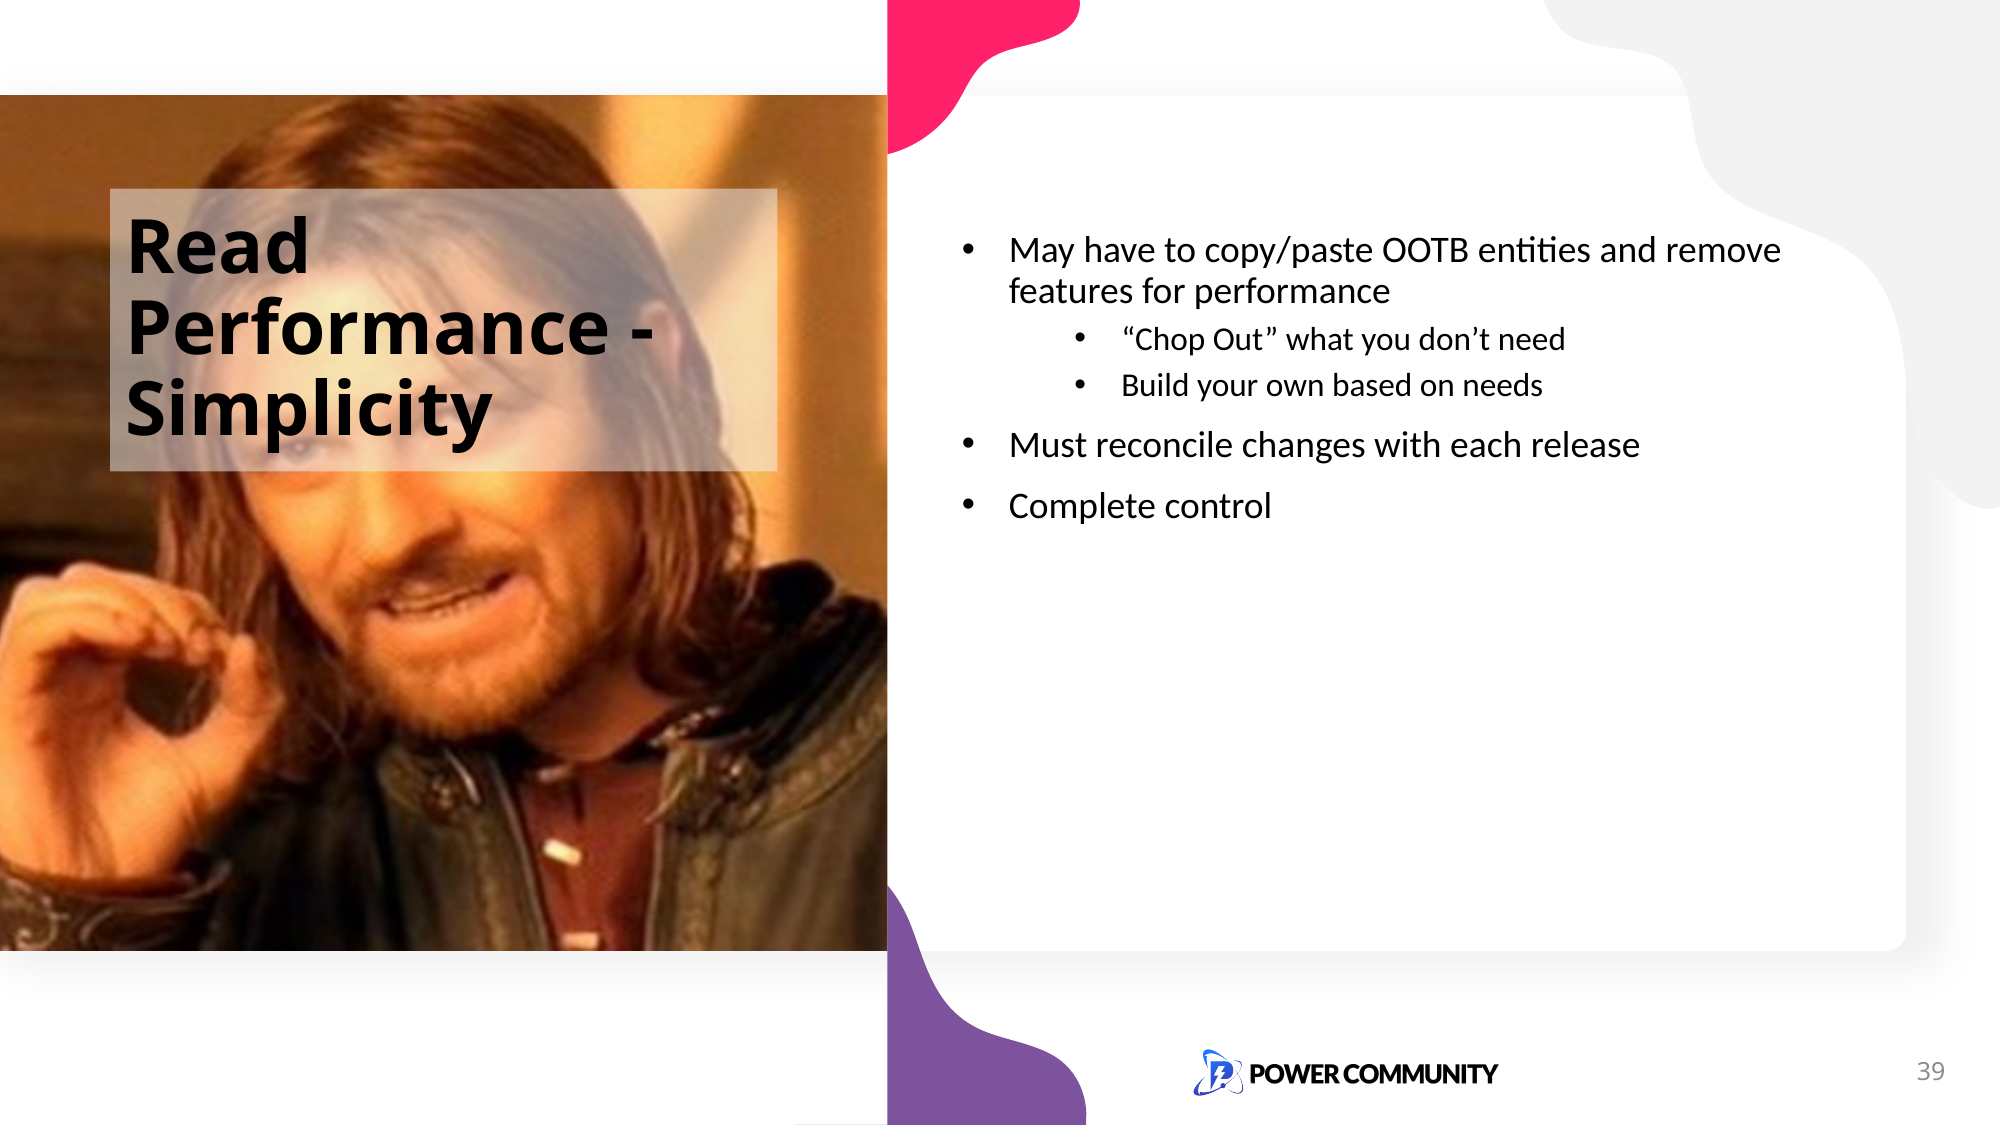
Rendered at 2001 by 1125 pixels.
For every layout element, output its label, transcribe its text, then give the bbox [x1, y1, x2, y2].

slide_number 39 [1862, 1042, 2000, 1103]
footer [1187, 1042, 1862, 1103]
picture [1158, 1037, 1534, 1108]
picture [0, 95, 888, 952]
list May have to copy/paste OOTB entities and remove features for performance “Chop Out” what you don’t need Build your own based on needs Must reconcile changes with each release Complete control [946, 222, 1863, 890]
